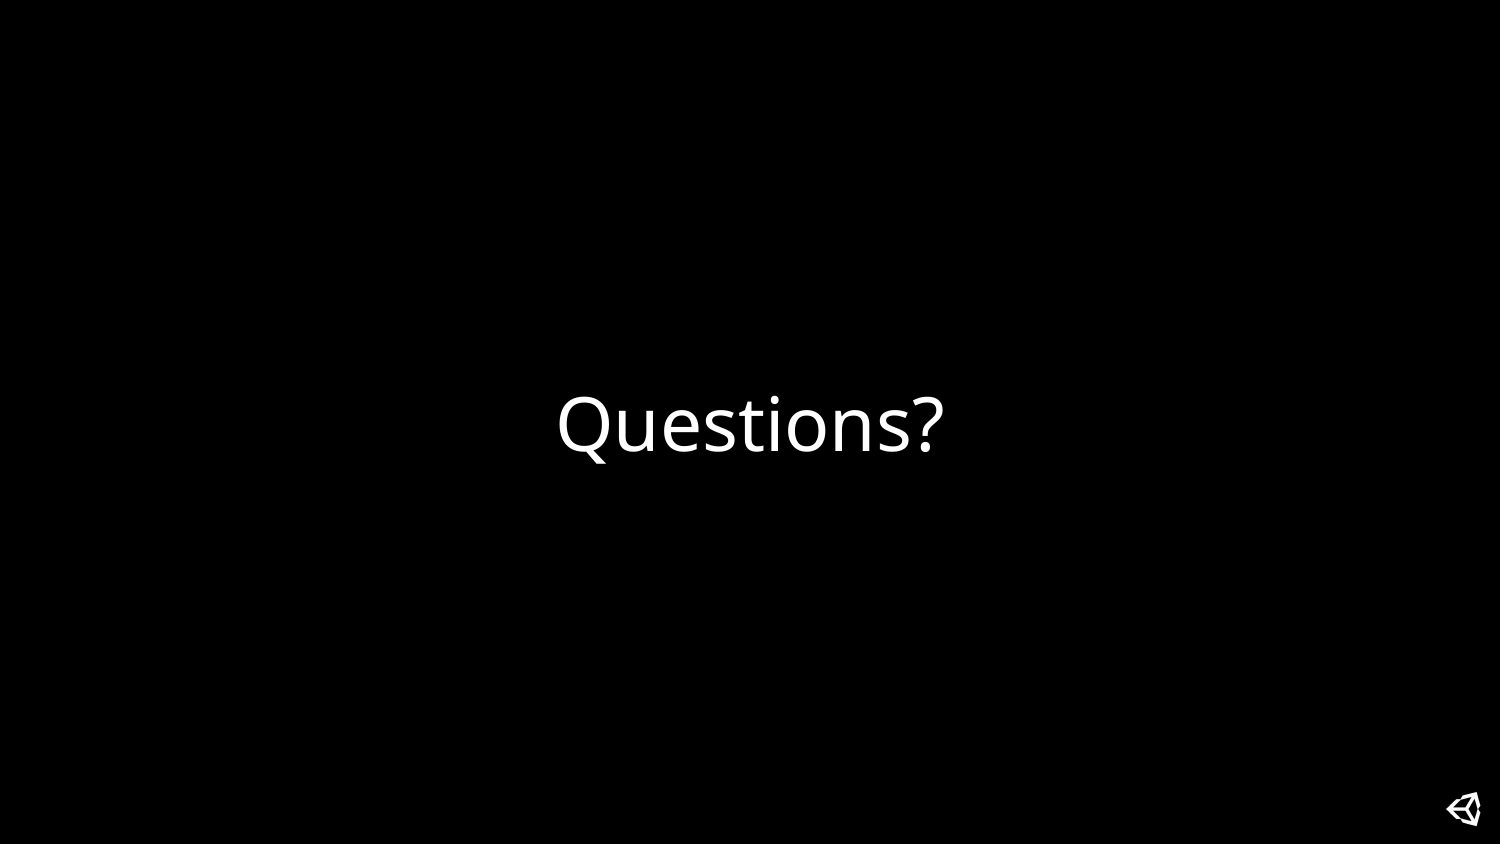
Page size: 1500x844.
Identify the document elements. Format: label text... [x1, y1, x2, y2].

title Questions? [51, 352, 1449, 491]
picture [1430, 774, 1500, 844]
